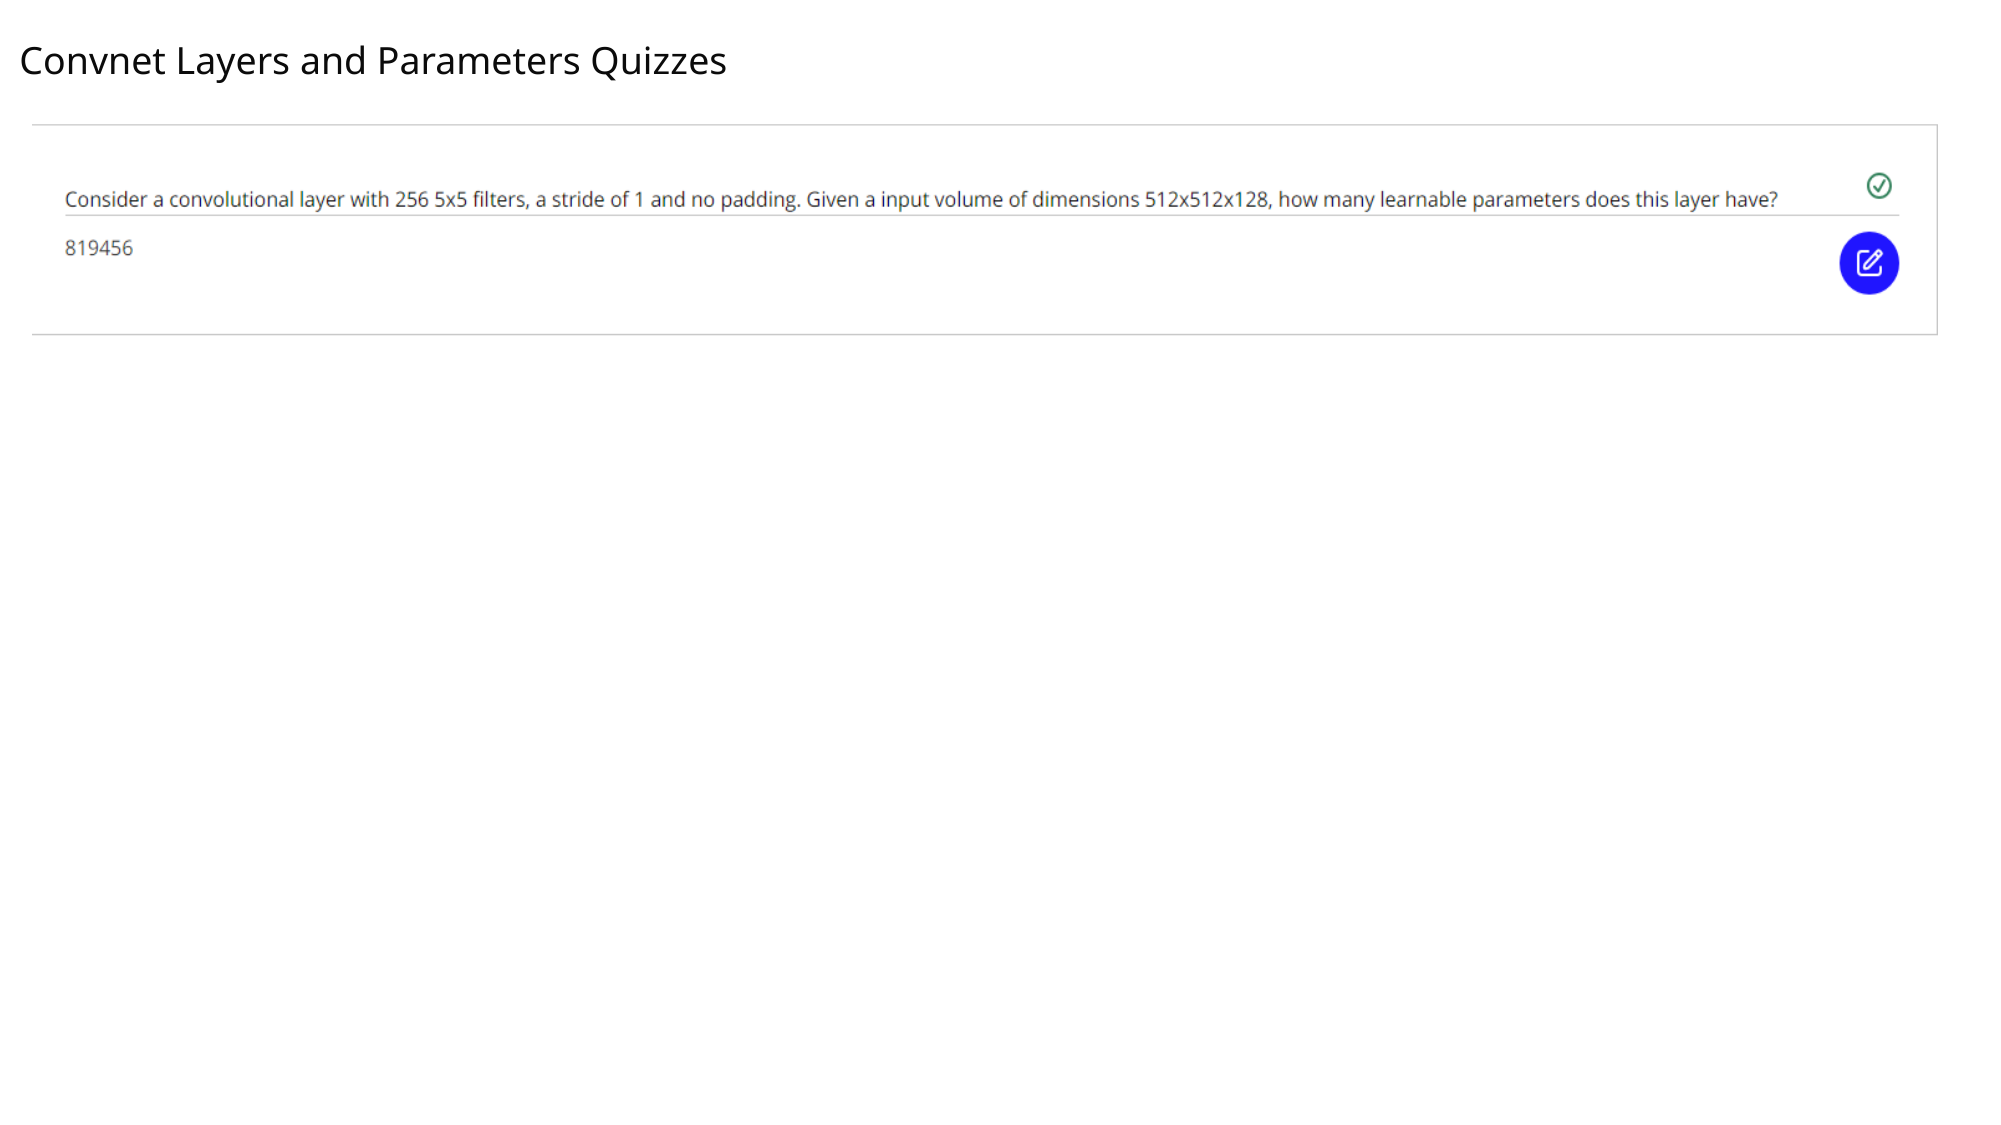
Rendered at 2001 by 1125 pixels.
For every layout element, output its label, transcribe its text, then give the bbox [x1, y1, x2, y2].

text_box Convnet Layers and Parameters Quizzes [4, 29, 743, 90]
picture [31, 123, 1938, 338]
